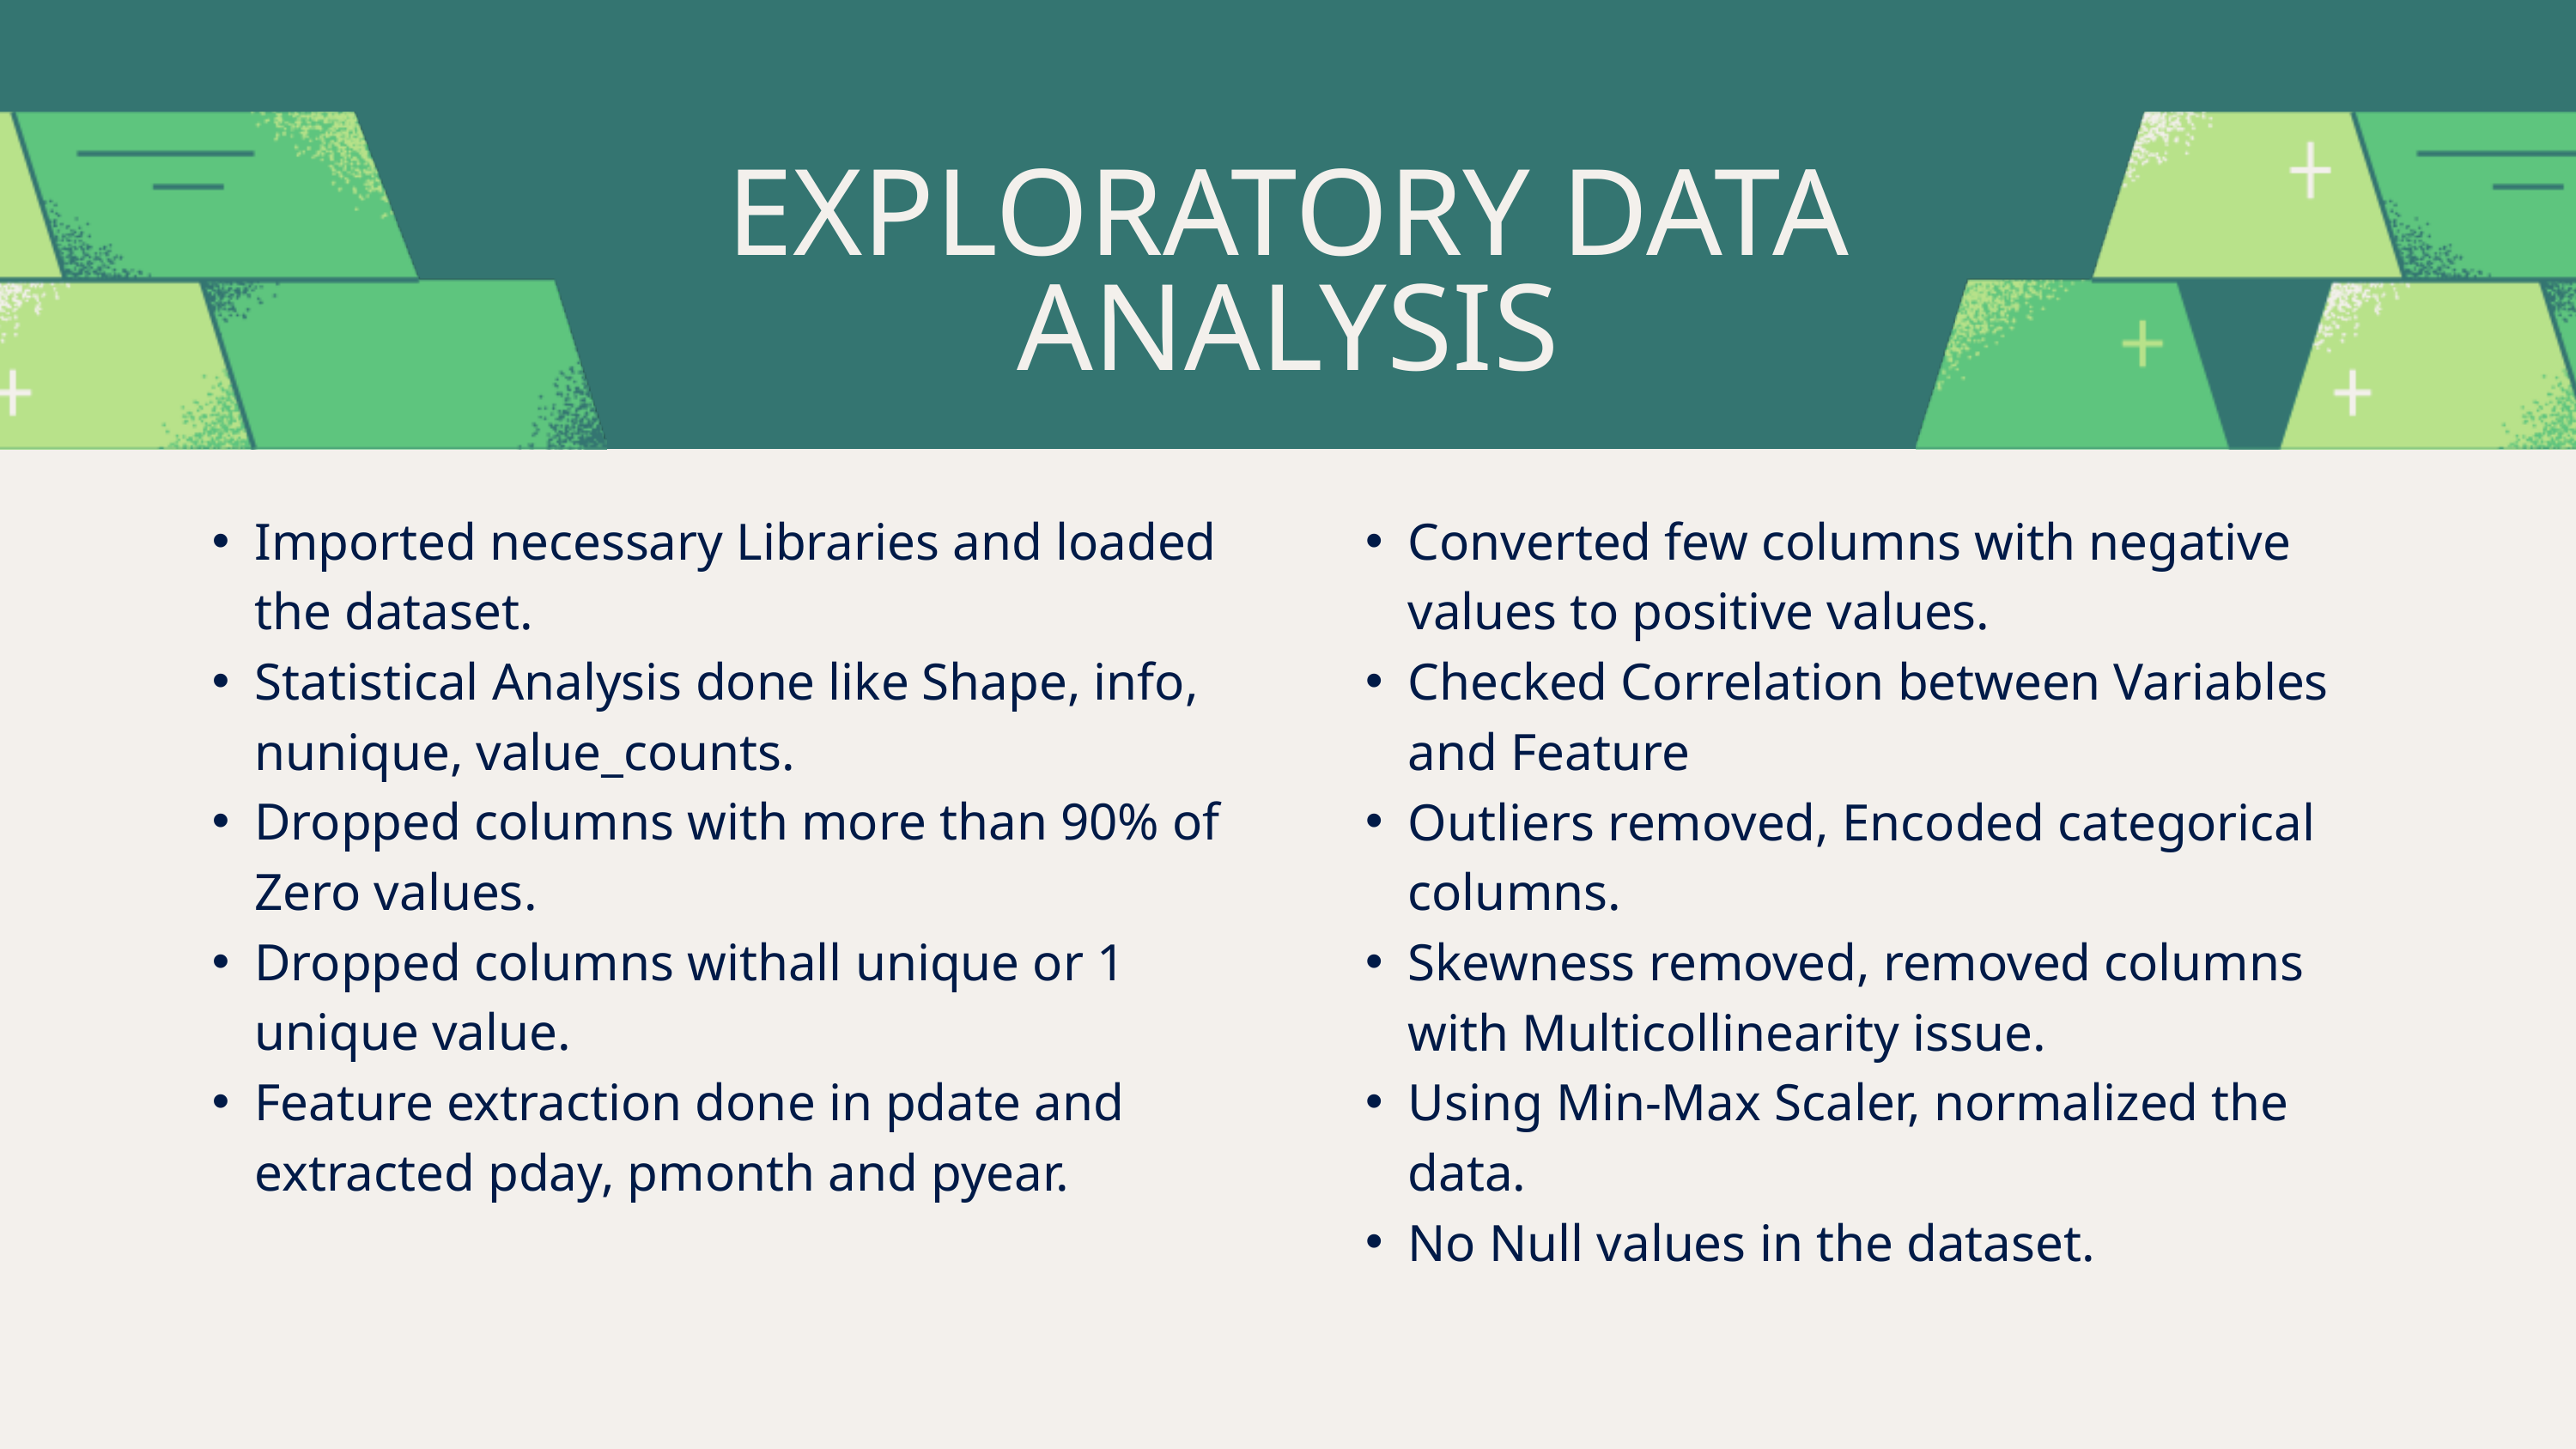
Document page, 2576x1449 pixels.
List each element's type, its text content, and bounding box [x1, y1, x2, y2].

picture [1915, 112, 2576, 450]
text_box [0, 0, 2576, 450]
picture [0, 112, 607, 450]
text_box Converted few columns with negative values to positive values. Checked Correlation between Variables and Feature Outliers removed, Encoded categorical columns. Skewness removed, removed columns with Multicollinearity issue. Using Min-Max Scaler, normalized the data. No Null values in the dataset. [1322, 500, 2406, 1271]
text_box Imported necessary Libraries and loaded the dataset. Statistical Analysis done like Shape, info, nunique, value_counts. Dropped columns with more than 90% of Zero values. Dropped columns withall unique or 1 unique value. Feature extraction done in pdate and extracted pday, pmonth and pyear. [169, 500, 1253, 1202]
